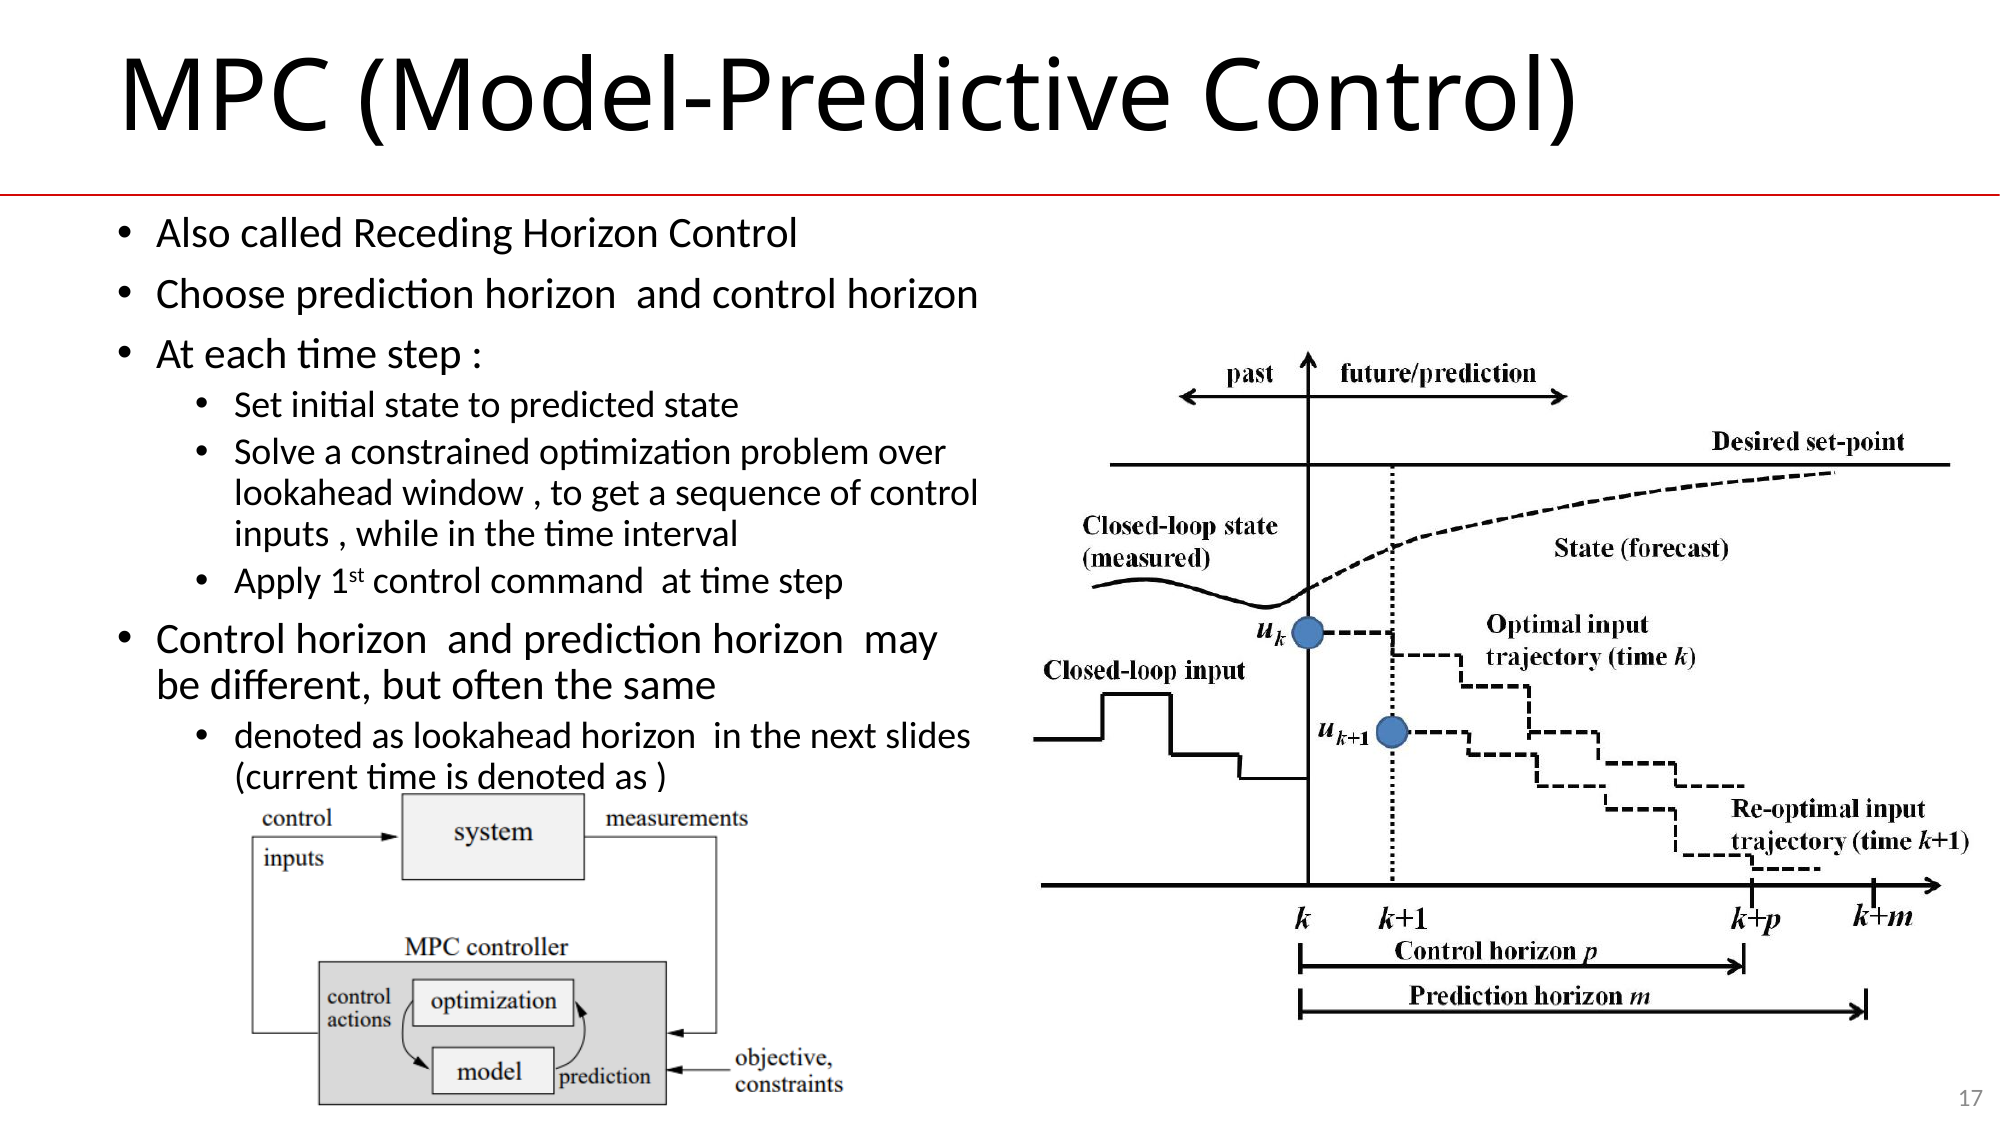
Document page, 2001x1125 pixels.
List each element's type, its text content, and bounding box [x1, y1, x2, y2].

picture [250, 792, 852, 1115]
slide_number 17 [1548, 1066, 1999, 1125]
picture [999, 309, 1974, 1029]
title MPC (Model-Predictive Control) [102, 10, 1899, 186]
